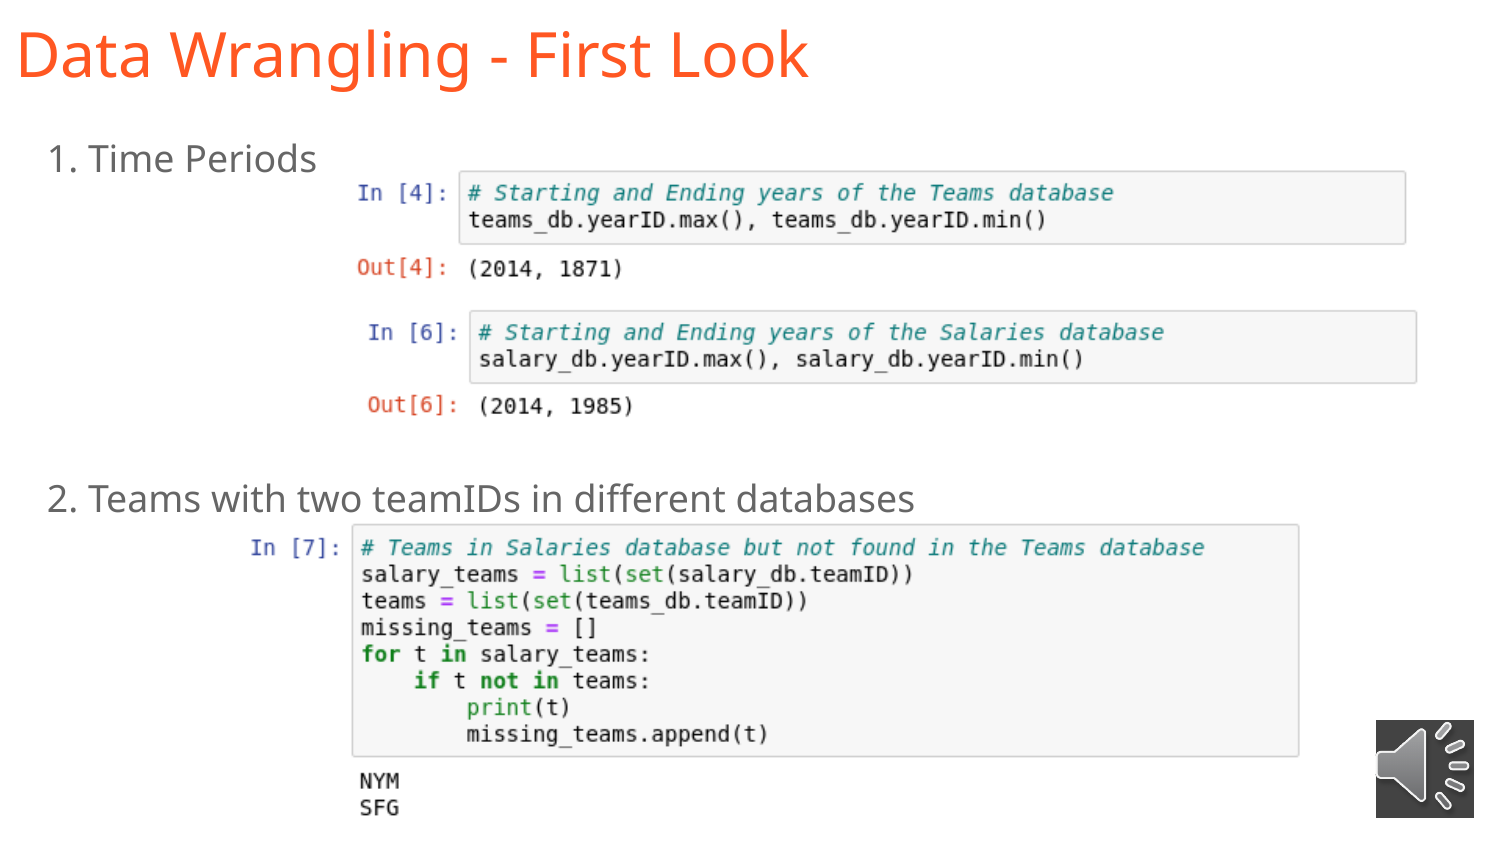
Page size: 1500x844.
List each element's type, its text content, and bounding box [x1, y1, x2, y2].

picture [340, 155, 1430, 425]
picture [233, 521, 1303, 825]
list 1. Time Periods 2. Teams with two teamIDs in different databases [31, 112, 1430, 674]
picture [1374, 718, 1476, 819]
title Data Wrangling - First Look [0, 0, 1398, 94]
